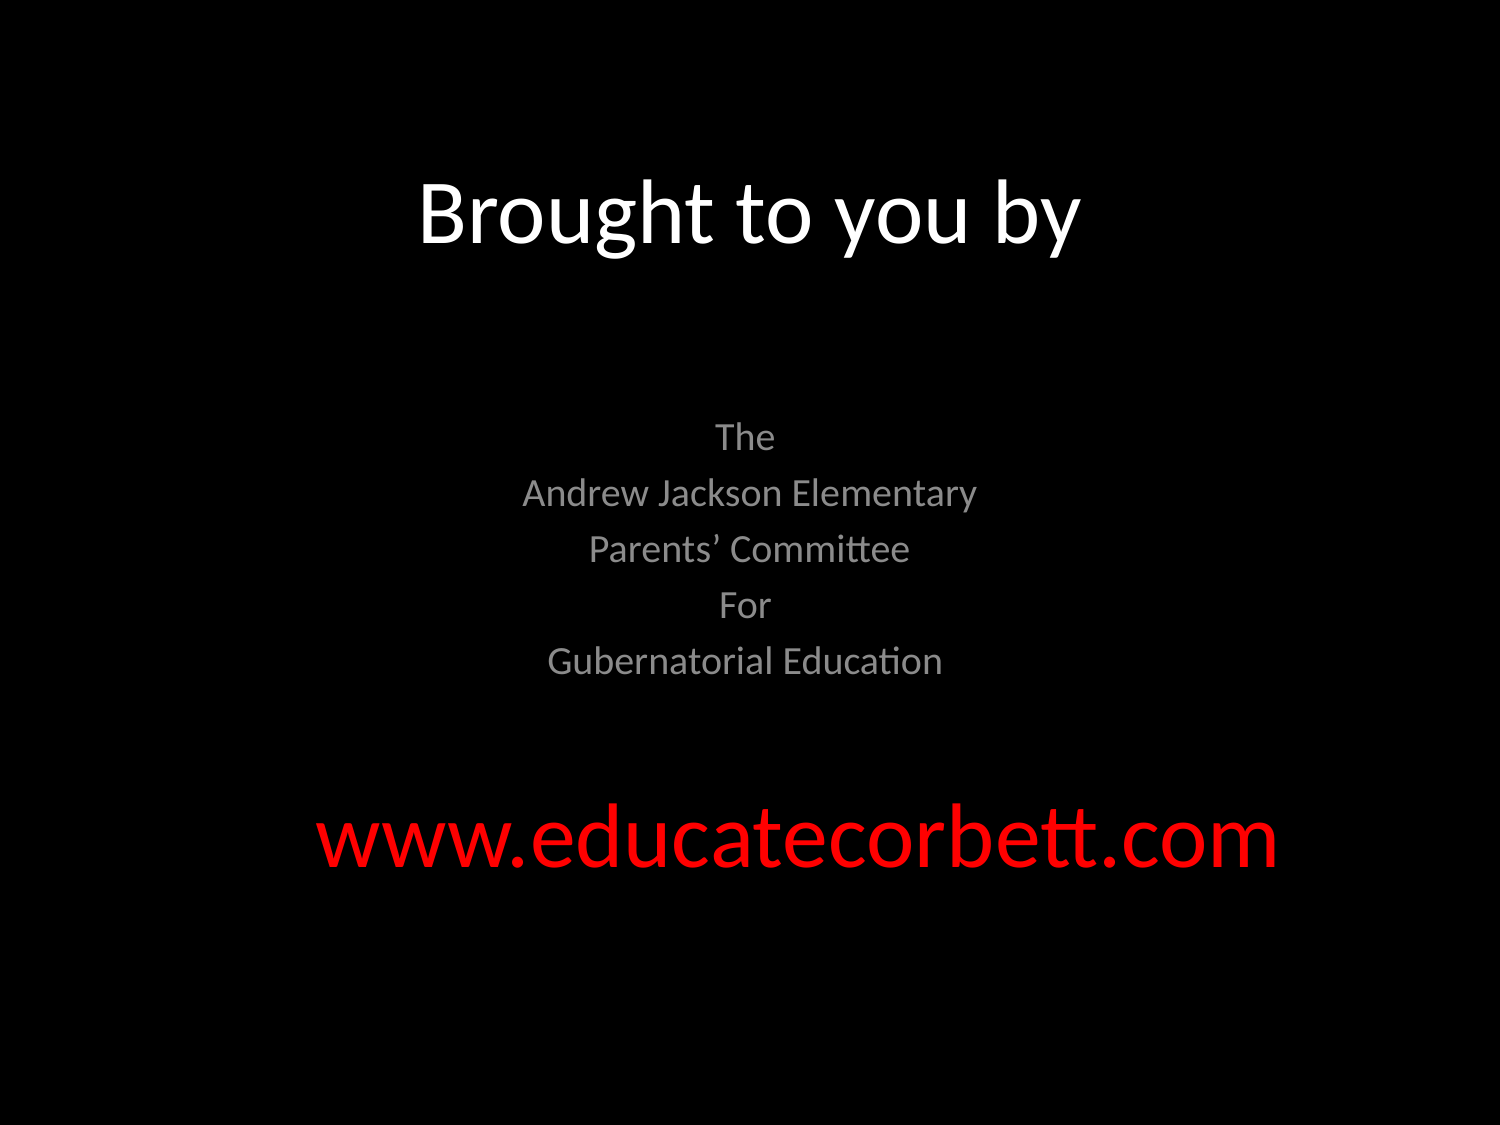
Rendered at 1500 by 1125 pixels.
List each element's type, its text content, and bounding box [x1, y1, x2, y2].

text_box www.educatecorbett.com [300, 768, 1298, 894]
title Brought to you by [112, 86, 1388, 328]
subtitle The Andrew Jackson Elementary Parents’ Committee For Gubernatorial Education [225, 402, 1275, 691]
